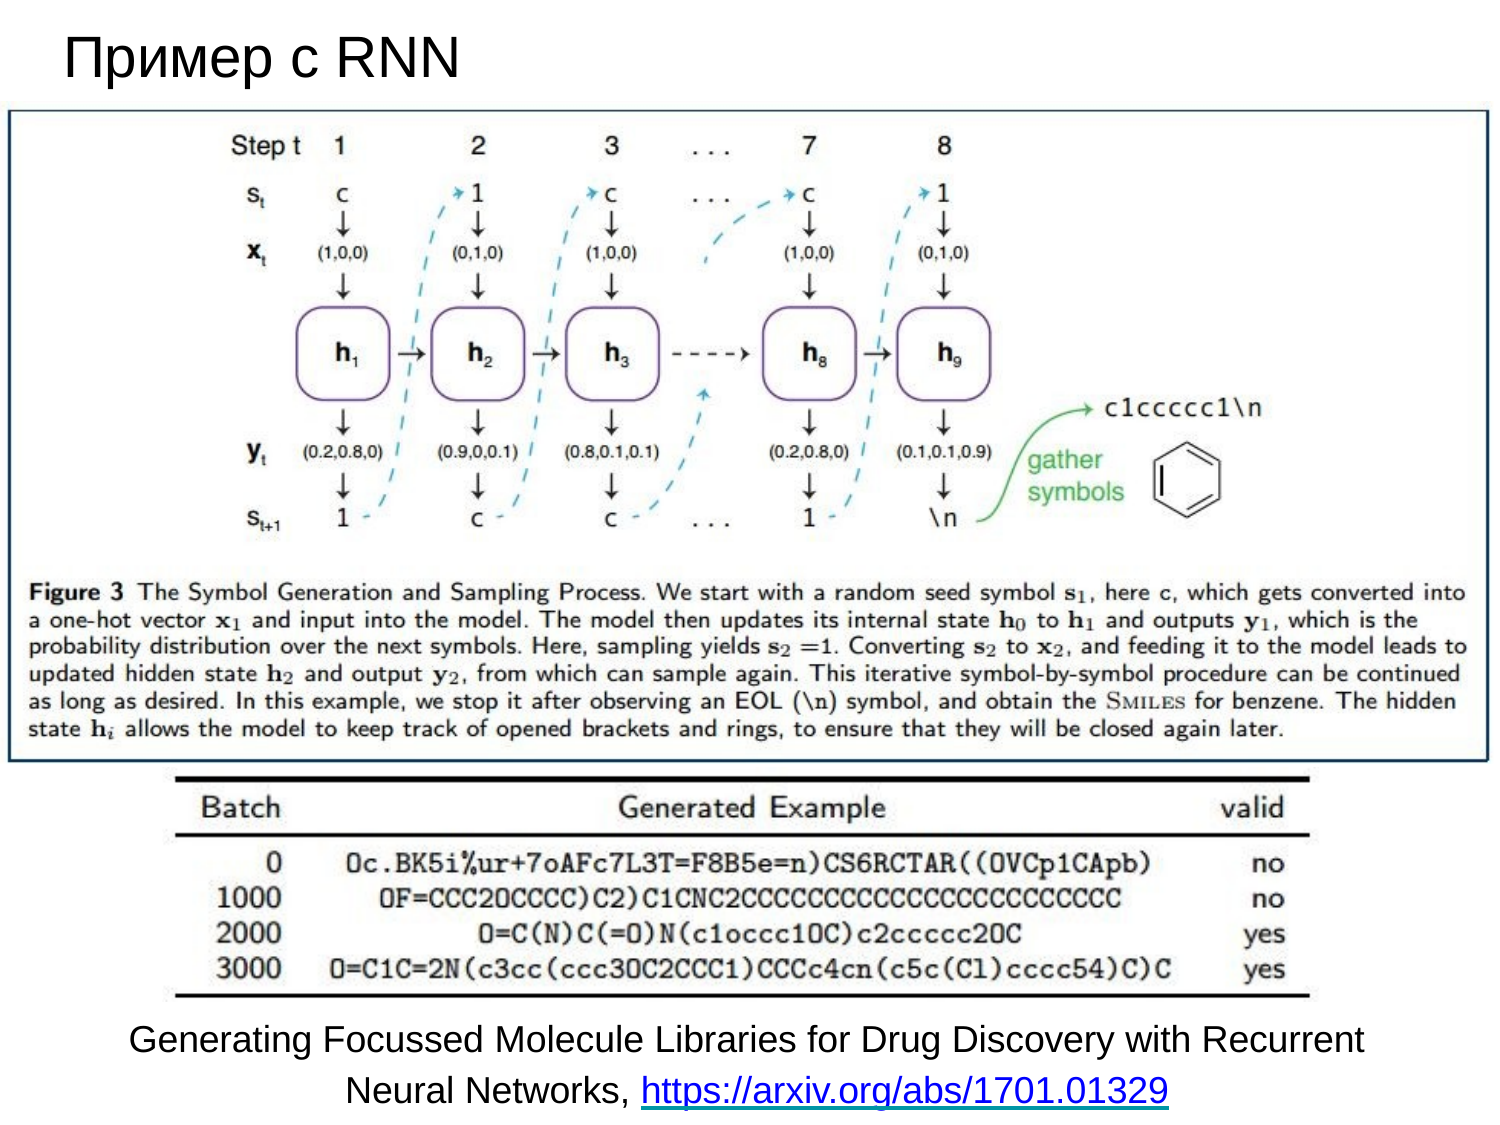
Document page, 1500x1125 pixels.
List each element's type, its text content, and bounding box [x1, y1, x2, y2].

title Пример с RNN [61, 17, 465, 101]
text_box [0, 101, 1495, 1003]
text_box Generating Focussed Molecule Libraries for Drug Discovery with Recurrent Neural Networks, https://arxiv.org/abs/1701.01329 [126, 1012, 1377, 1112]
